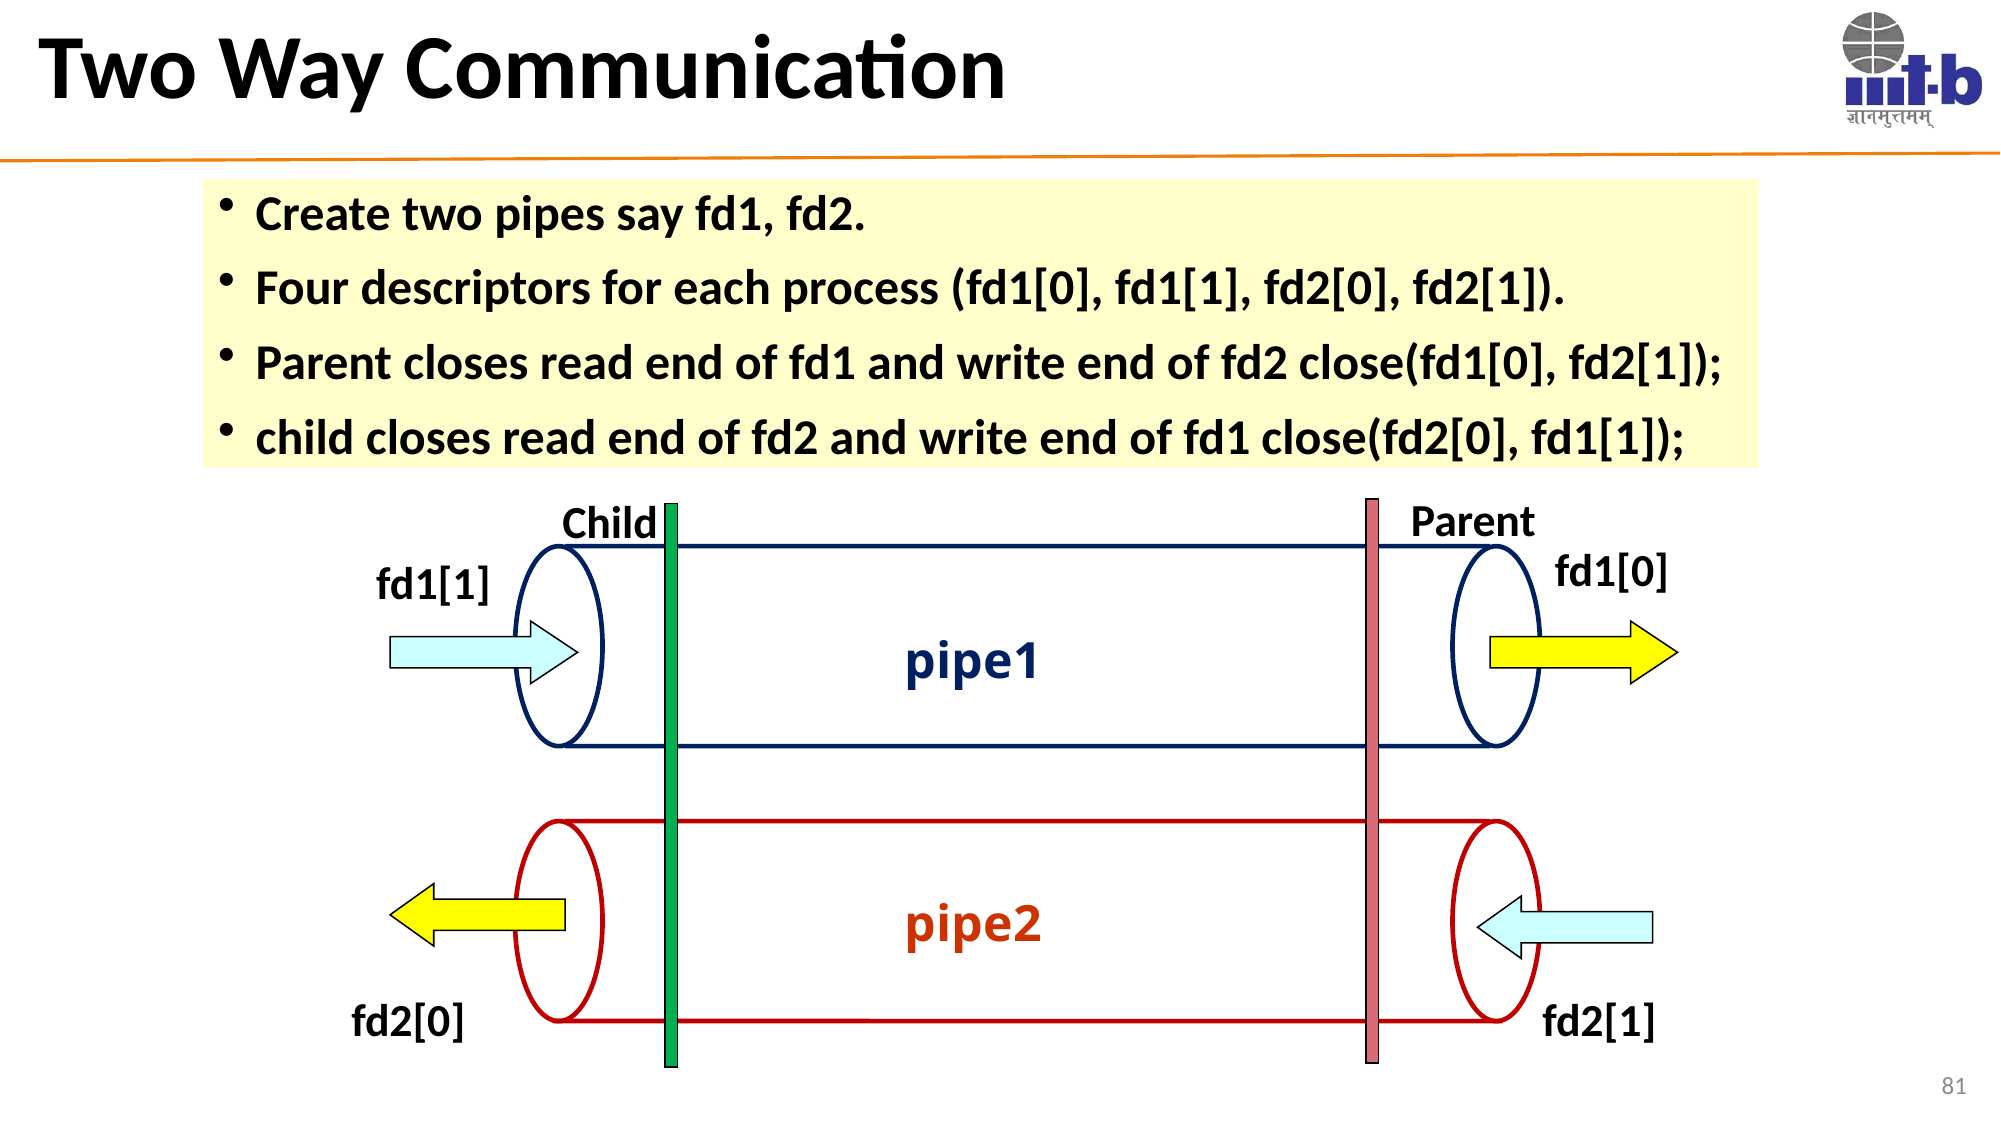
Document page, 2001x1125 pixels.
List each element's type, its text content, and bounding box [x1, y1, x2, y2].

text_box pipe2 [890, 883, 1091, 959]
text_box fd2[0] [336, 983, 537, 1054]
text_box Child [547, 484, 692, 555]
text_box pipe1 [890, 621, 1091, 696]
picture [1957, 8, 1983, 130]
text_box [390, 883, 566, 947]
text_box fd2[1] [1527, 983, 1740, 1054]
text_box [1477, 896, 1653, 959]
text_box fd1[1] [361, 546, 549, 616]
text_box fd1[0] [1540, 533, 1728, 604]
text_box [1452, 554, 1540, 747]
title Two Way Communication [23, 7, 1957, 132]
text_box [1452, 821, 1540, 1022]
text_box [515, 555, 603, 747]
text_box [1365, 499, 1379, 1063]
text_box [1490, 621, 1678, 684]
text_box [515, 821, 603, 1022]
text_box Create two pipes say fd1, fd2. Four descriptors for each process (fd1[0], fd1[1], fd2[0], fd2[1]). Parent closes read end of fd1 and write end of fd2 close(fd1[0], fd2[1]); child closes read end of fd2 and write end of fd1 close(fd2[0], fd1[1]); [203, 179, 1759, 468]
slide_number 81 [1532, 1054, 1983, 1115]
text_box [665, 555, 678, 1068]
text_box Parent [1396, 483, 1590, 554]
text_box [390, 621, 578, 684]
